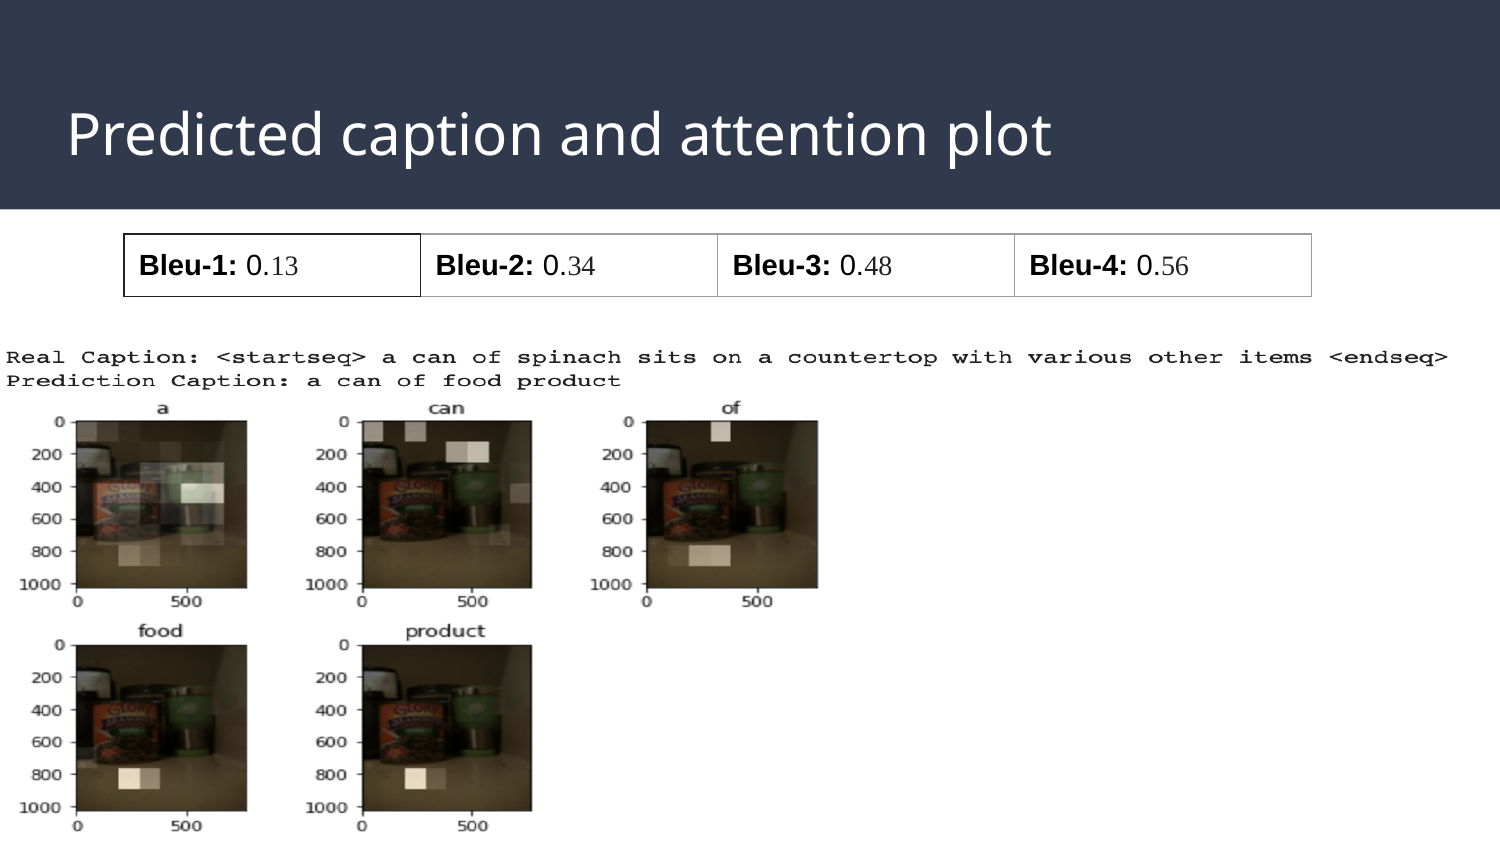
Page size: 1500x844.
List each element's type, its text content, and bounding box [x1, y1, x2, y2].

picture [0, 344, 1469, 844]
table_header Bleu-4: 0.56 [1015, 235, 1311, 296]
table_header Bleu-2: 0.34 [421, 235, 717, 296]
table_header Bleu-1: 0.13 [125, 235, 420, 296]
title Predicted caption and attention plot [51, 82, 1449, 185]
table_header Bleu-3: 0.48 [718, 235, 1014, 296]
